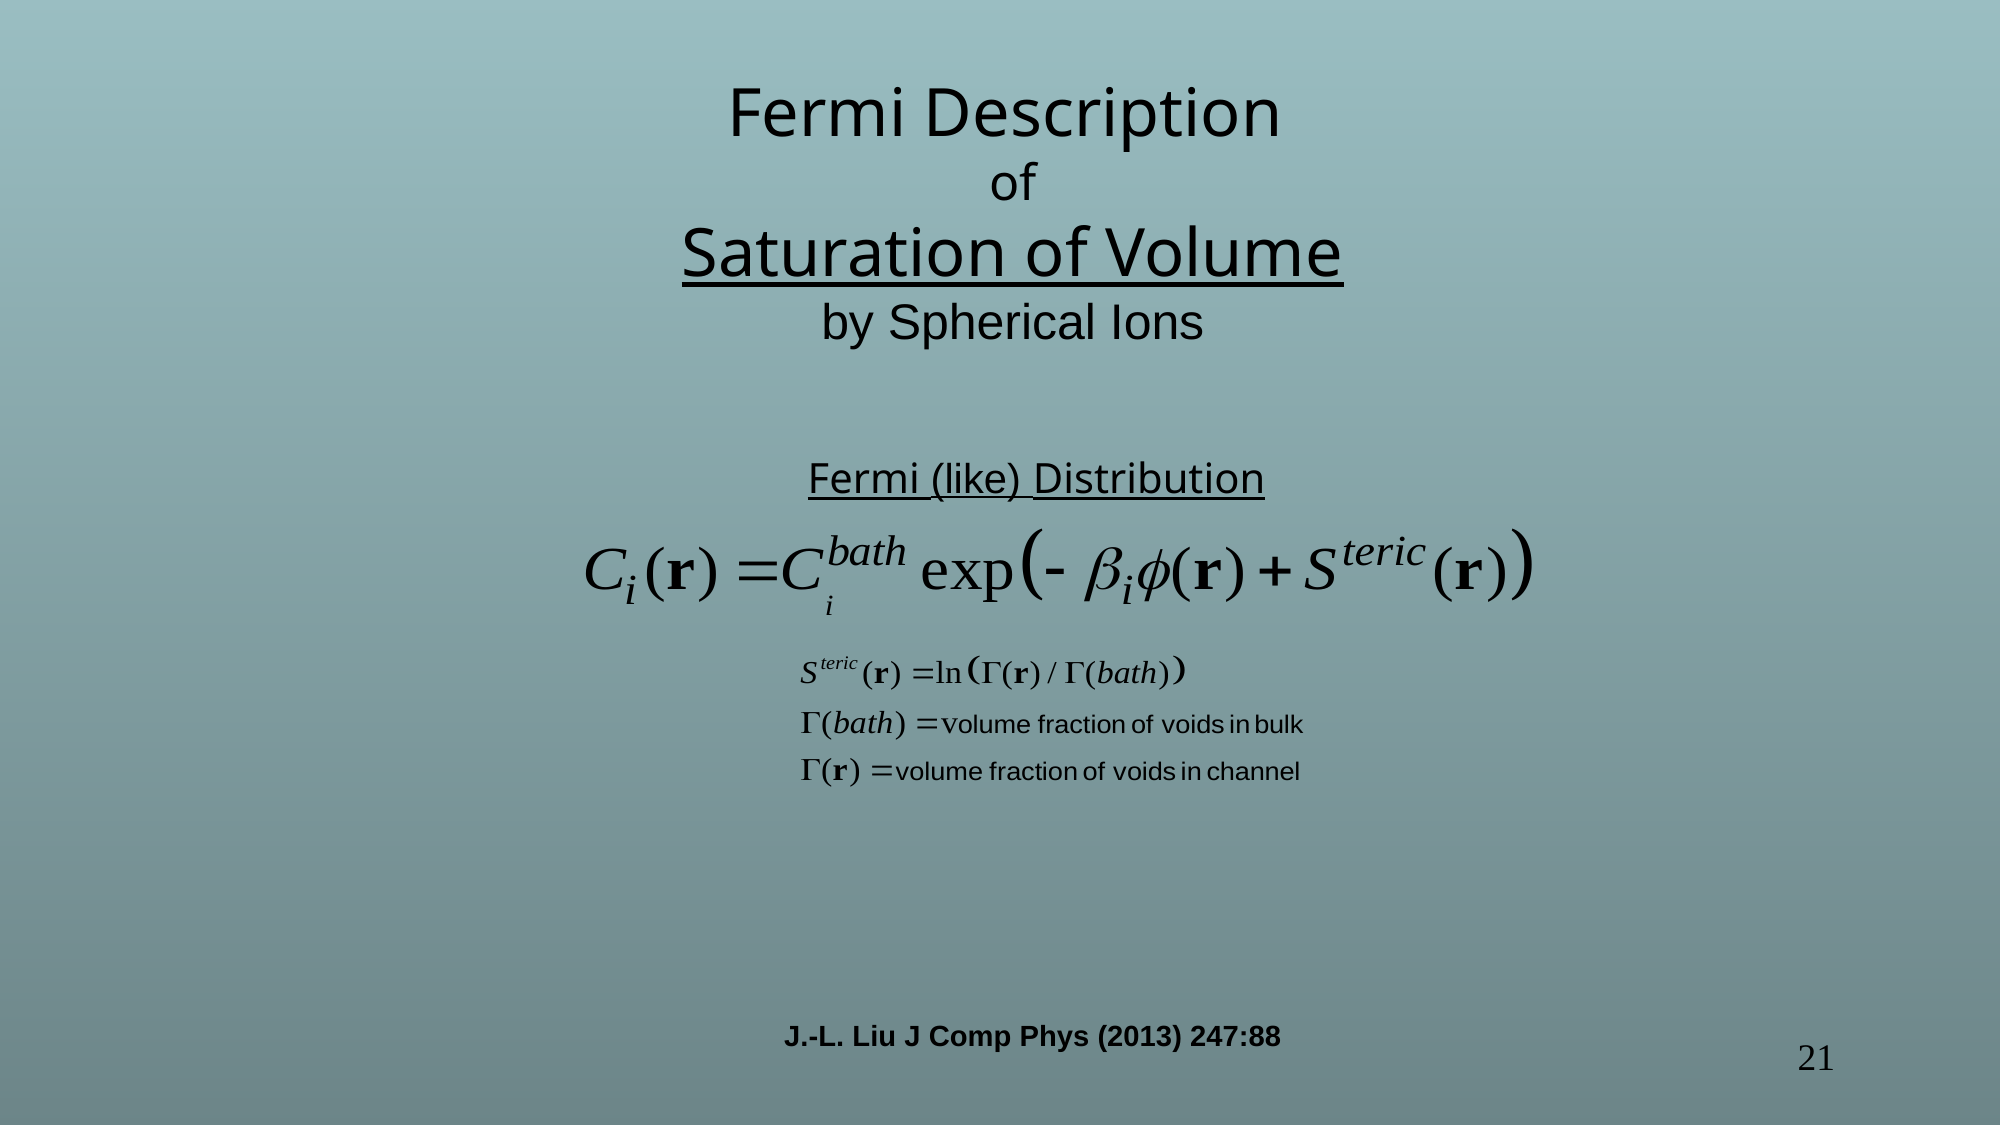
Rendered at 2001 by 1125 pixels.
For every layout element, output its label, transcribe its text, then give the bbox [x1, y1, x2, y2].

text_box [580, 444, 1535, 793]
text_box J.-L. Liu J Comp Phys (2013) 247:88 [702, 965, 1364, 1060]
text_box Fermi Description of Saturation of Volume by Spherical Ions [353, 62, 1672, 478]
slide_number 21 [1433, 1024, 1851, 1101]
